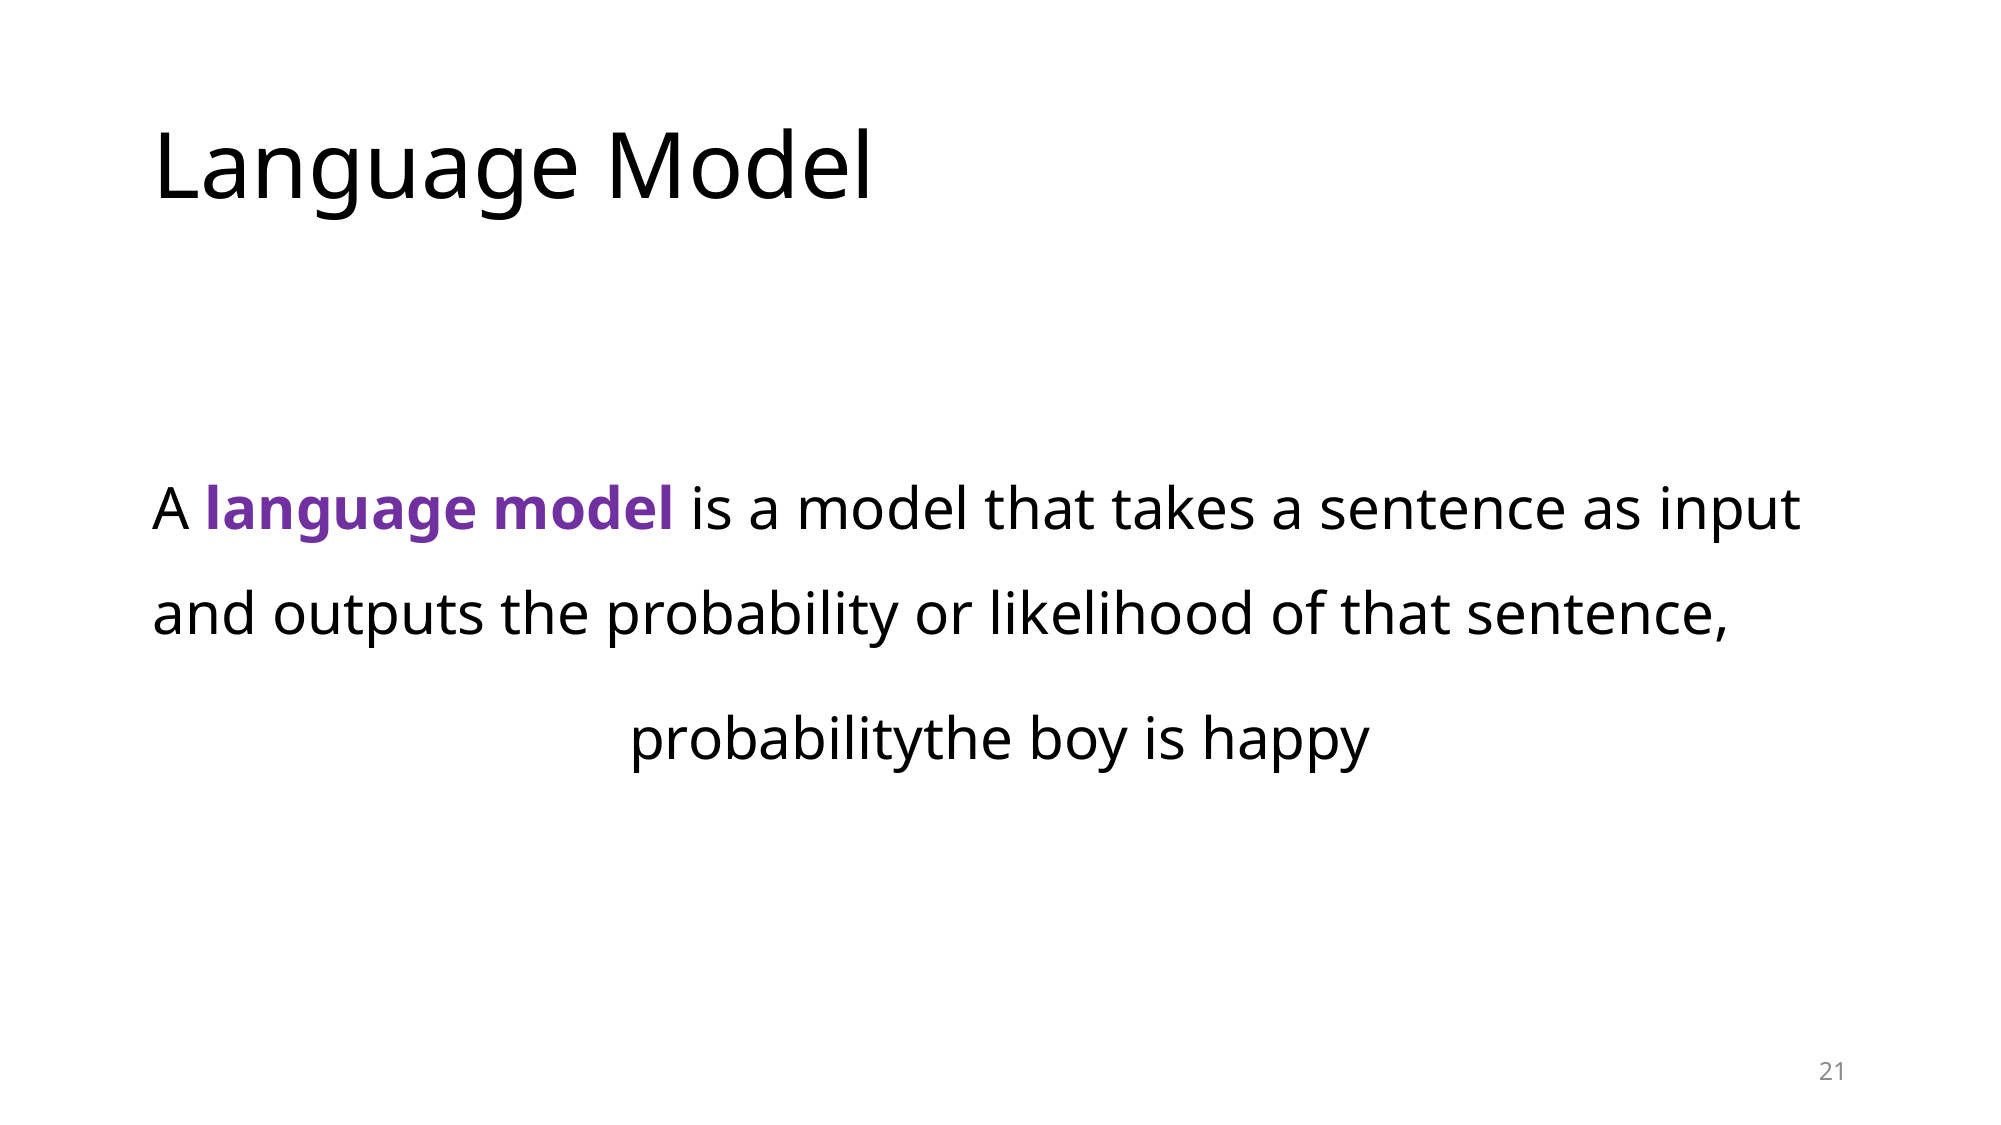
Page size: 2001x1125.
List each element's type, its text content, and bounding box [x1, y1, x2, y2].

slide_number 21 [1412, 1042, 1863, 1103]
title Language Model [137, 59, 1863, 278]
